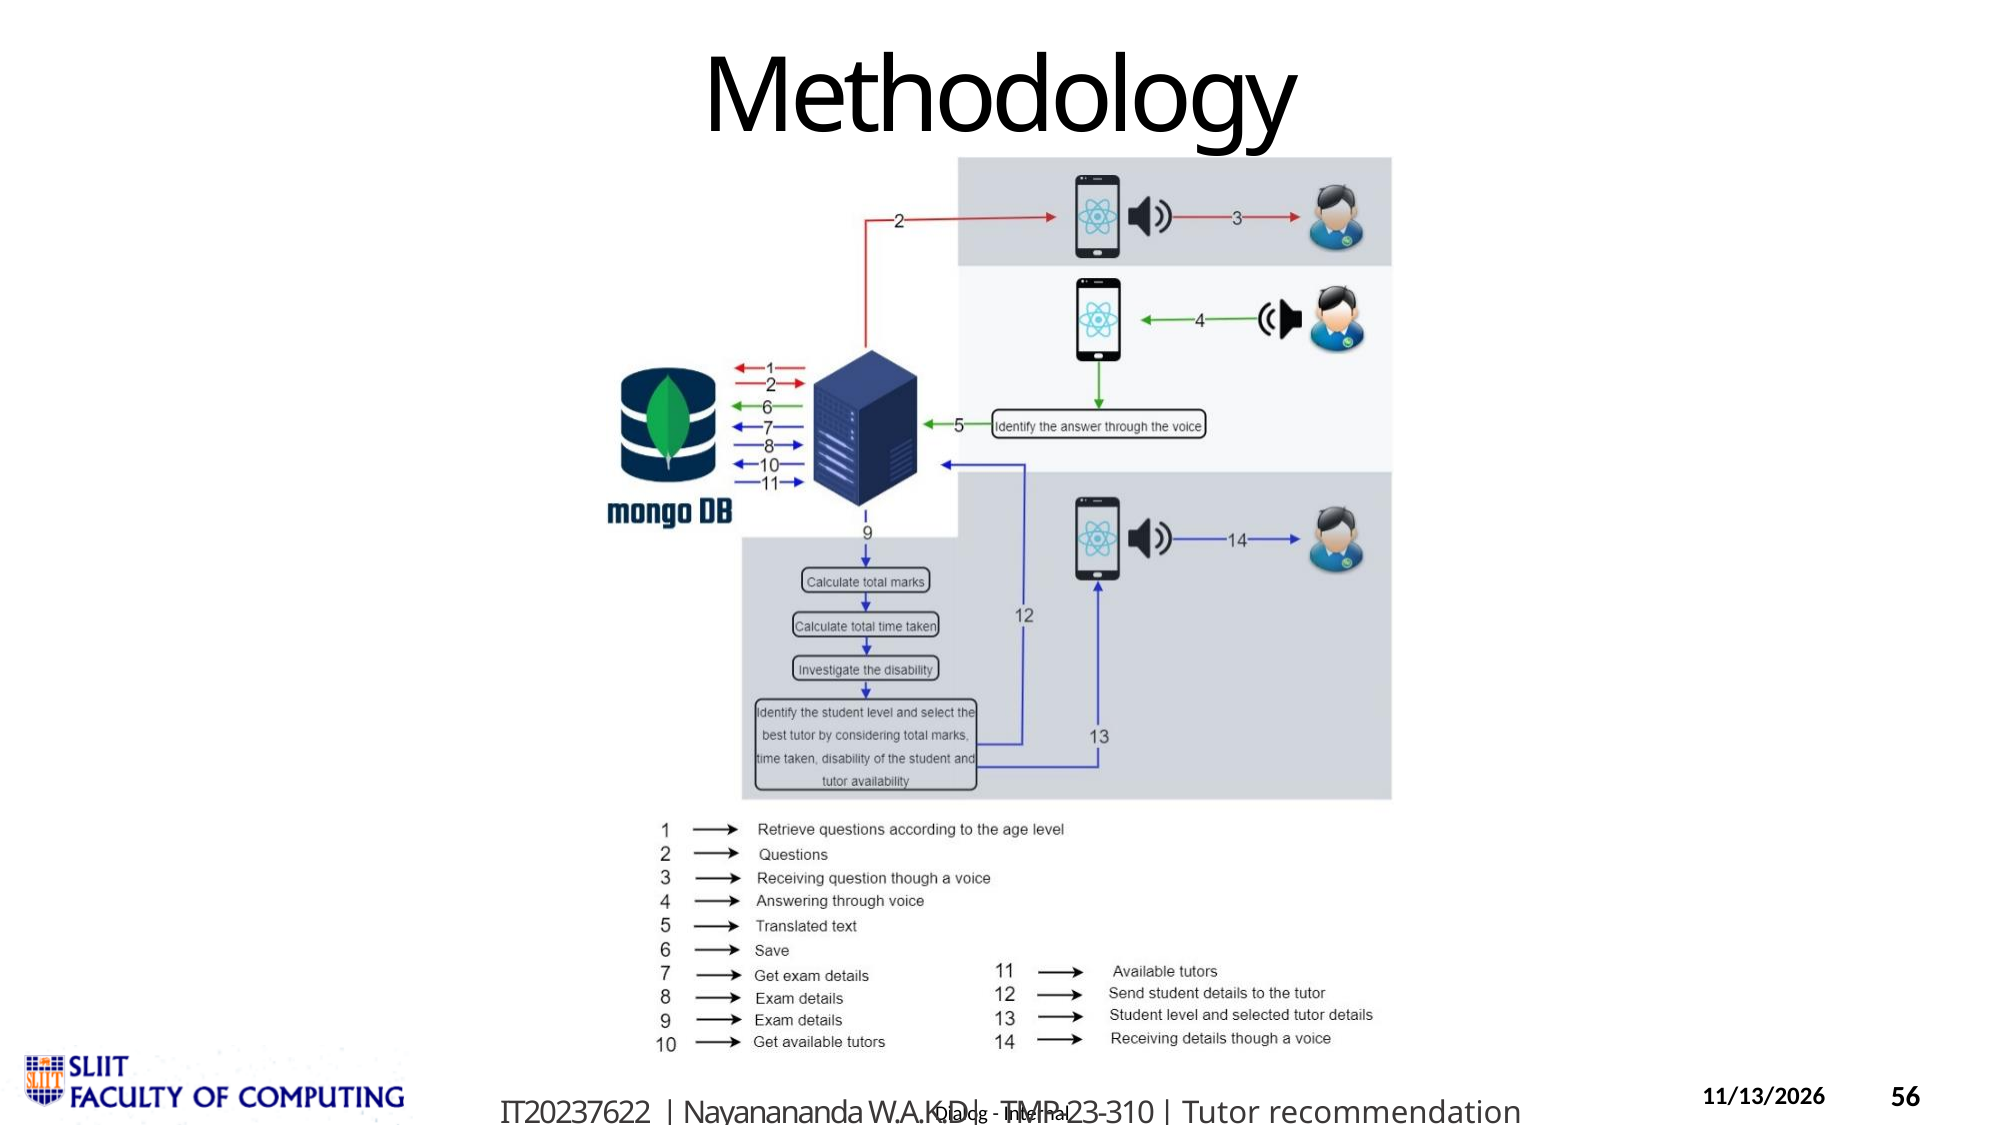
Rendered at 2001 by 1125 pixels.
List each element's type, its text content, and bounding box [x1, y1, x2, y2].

text_box IT20237622 | Nayanananda W.A.K.D| TMP-23-310 | Tutor recommendation module [500, 1062, 1634, 1125]
text_box Methodology [471, 3, 1529, 153]
picture [605, 156, 1394, 1057]
picture [0, 1045, 413, 1125]
